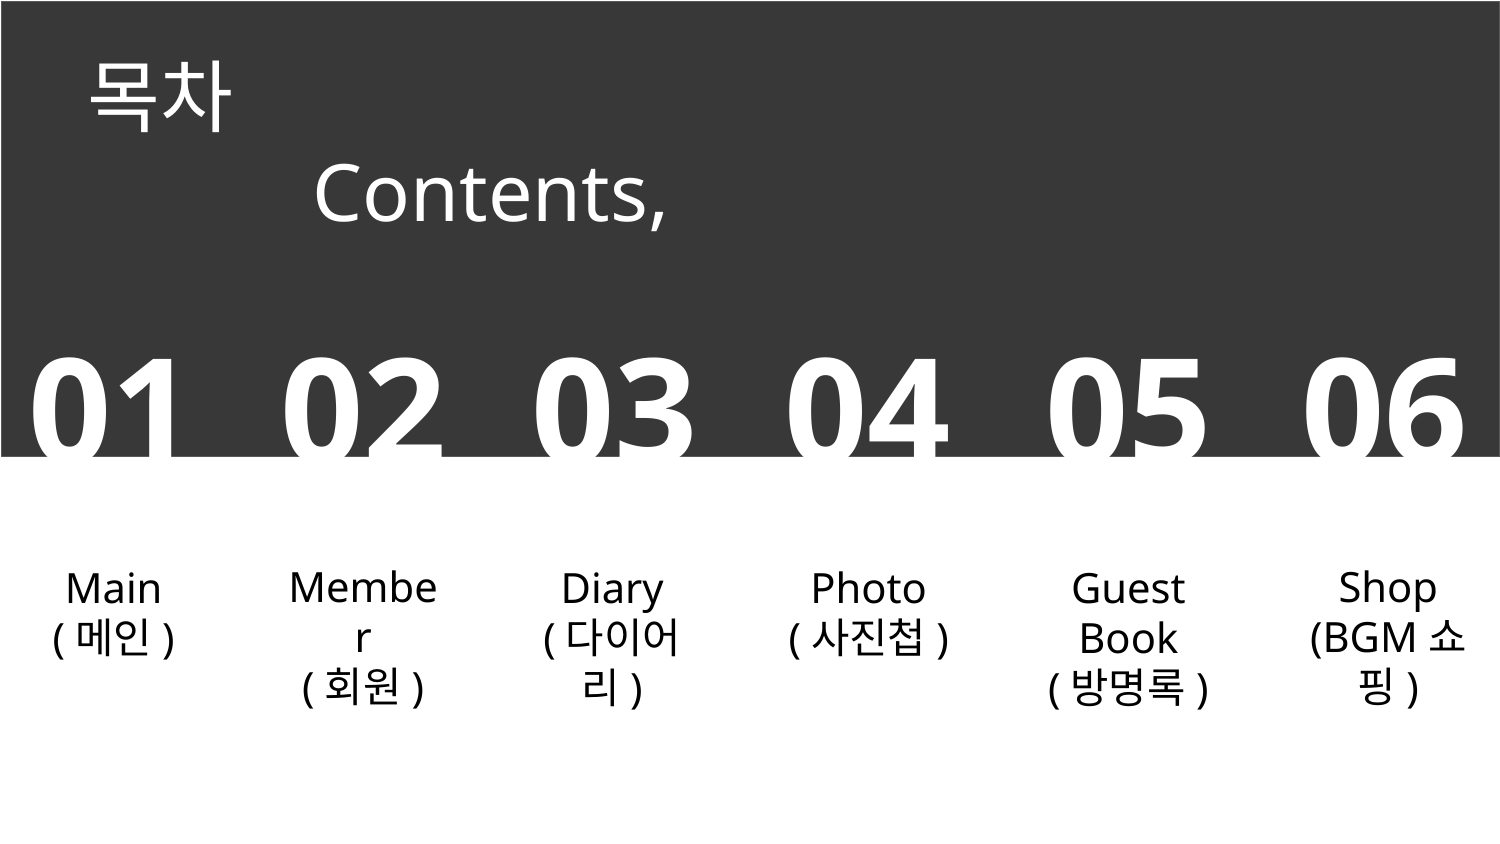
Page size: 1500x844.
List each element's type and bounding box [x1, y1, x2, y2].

text_box [0, 1, 1500, 679]
